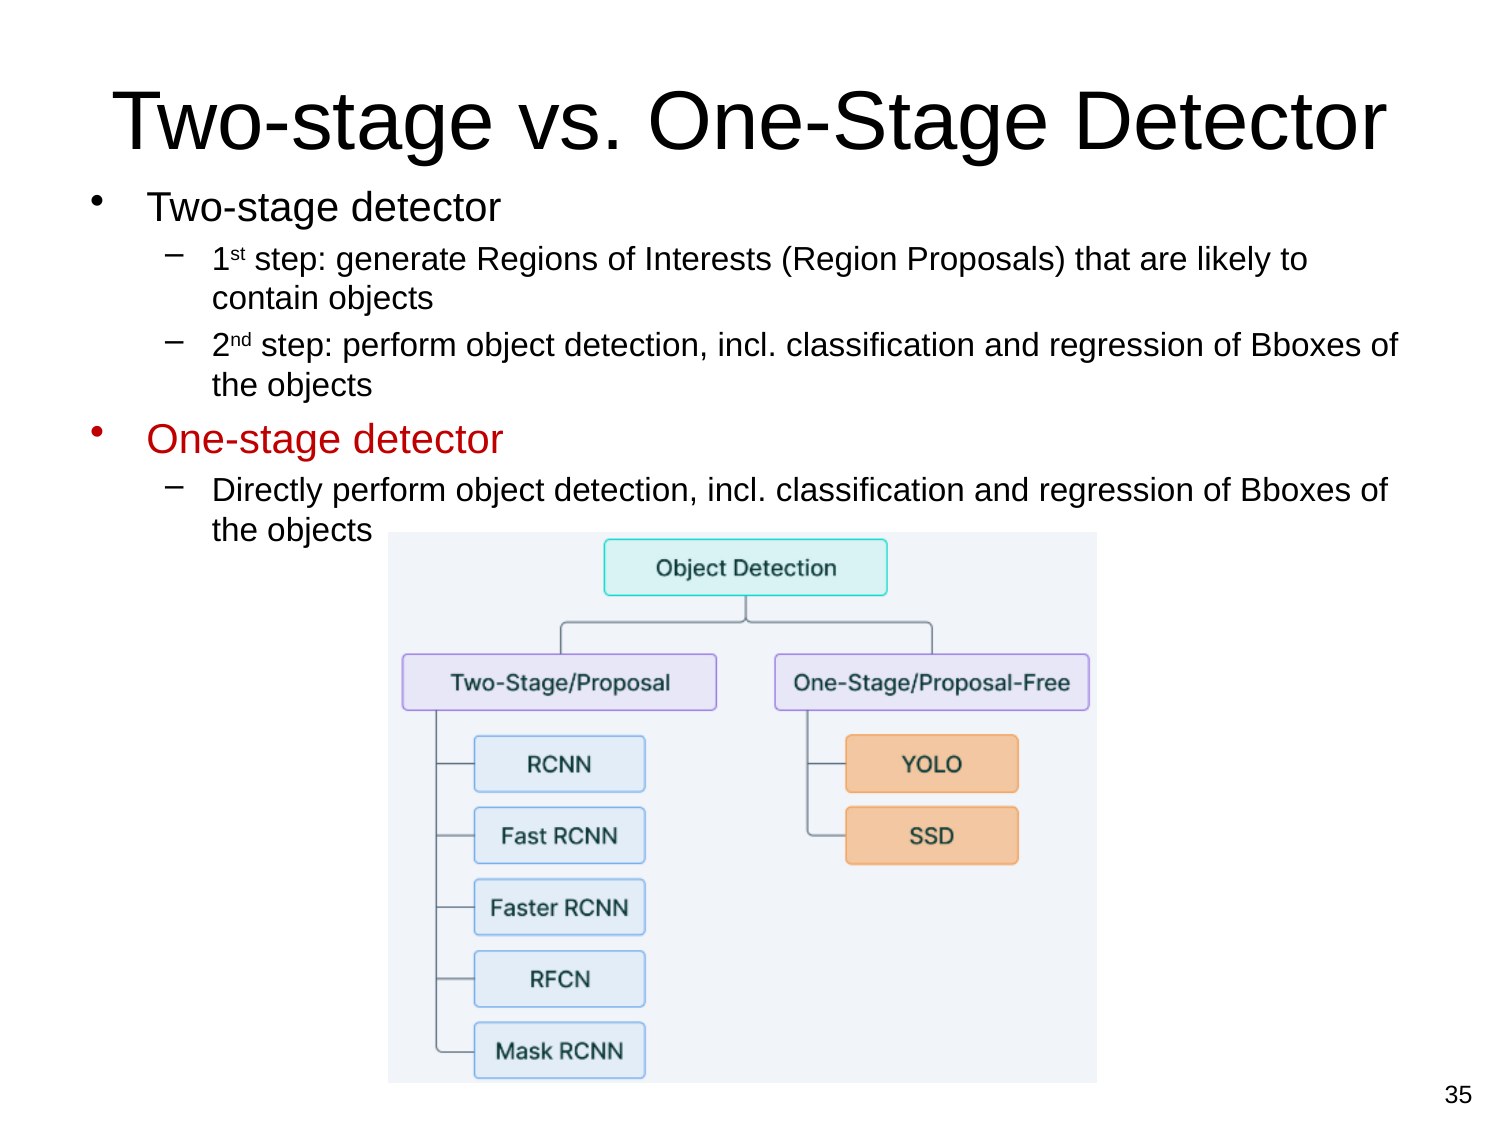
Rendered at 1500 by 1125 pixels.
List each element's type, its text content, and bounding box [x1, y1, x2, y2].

picture [387, 532, 1097, 1084]
title Two-stage vs. One-Stage Detector [74, 44, 1426, 172]
slide_number 35 [1137, 1070, 1488, 1112]
list Two-stage detector 1st step: generate Regions of Interests (Region Proposals) that are likely to contain objects 2nd step: perform object detection, incl. classification and regression of Bboxes of the objects One-stage detector Directly perform object detection, incl. classification and regression of Bboxes of the objects [74, 172, 1426, 1051]
